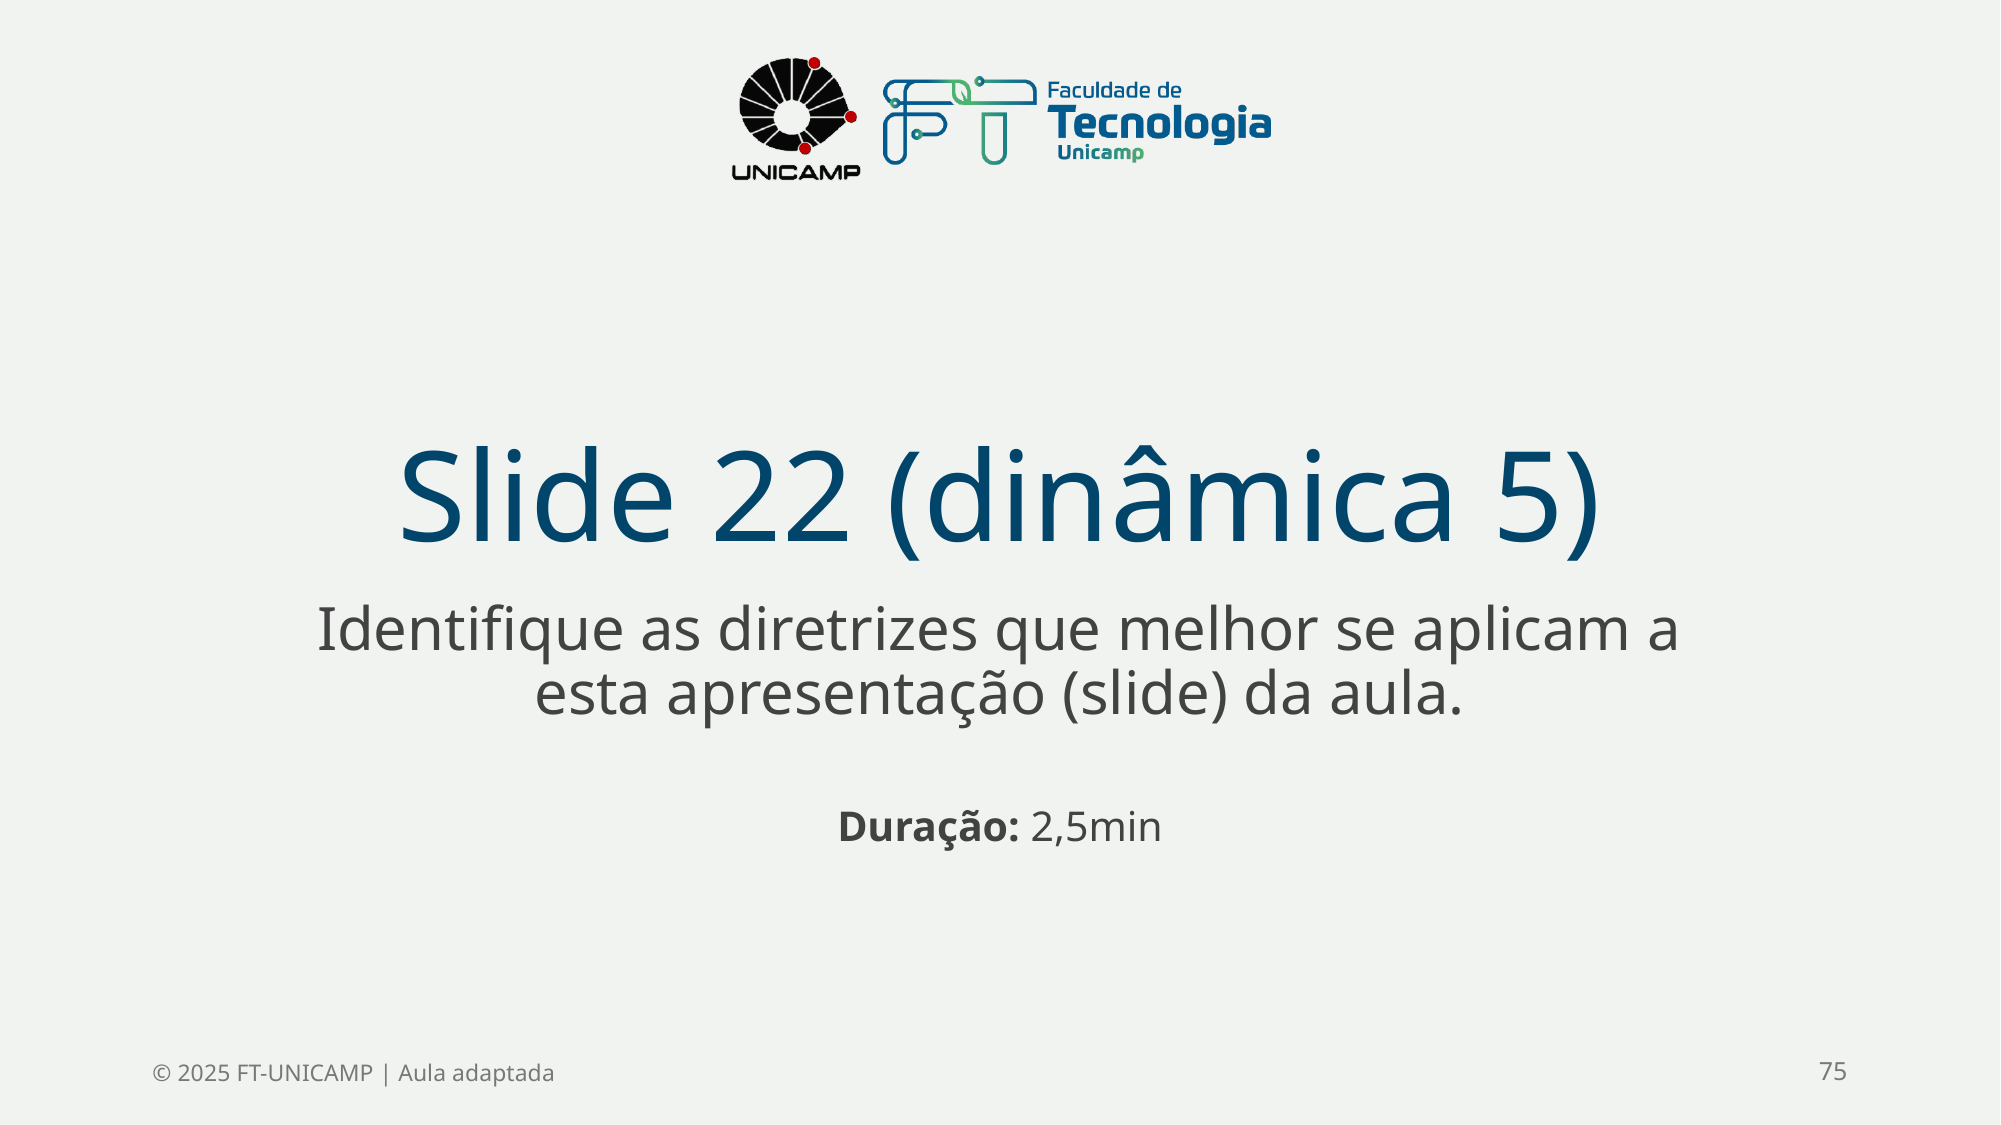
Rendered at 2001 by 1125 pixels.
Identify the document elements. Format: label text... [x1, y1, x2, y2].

picture [729, 51, 863, 184]
title Slide 22 (dinâmica 5) [249, 184, 1750, 576]
picture [883, 76, 1271, 165]
slide_number © 2025 FT-UNICAMP | Aula adaptada [137, 1042, 588, 1103]
slide_number 75 [1412, 1042, 1863, 1103]
subtitle Identifique as diretrizes que melhor se aplicam a esta apresentação (slide) da aula. Duração: 2,5min [249, 590, 1750, 863]
